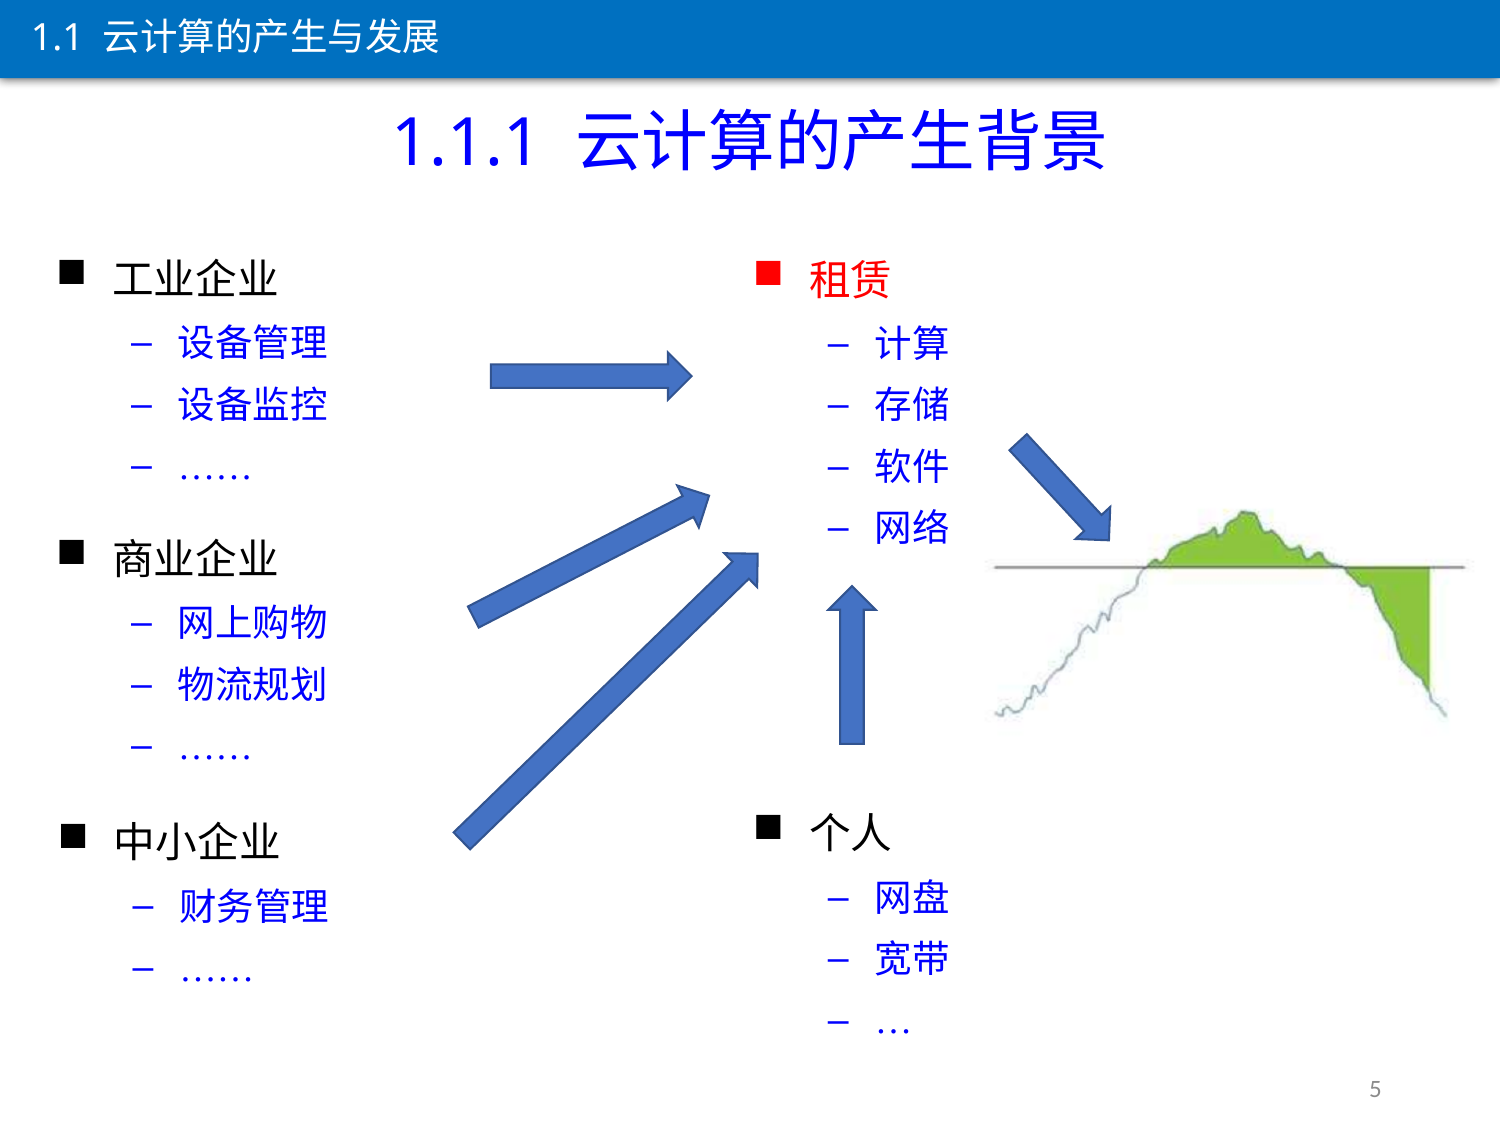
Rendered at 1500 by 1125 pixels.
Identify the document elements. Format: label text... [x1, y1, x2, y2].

text_box 工业企业 设备管理 设备监控 …… [41, 235, 612, 495]
text_box 1.1.1 云计算的产生背景 [0, 91, 1500, 187]
text_box [0, 0, 1500, 79]
text_box 中小企业 财务管理 …… [42, 798, 613, 997]
text_box [1008, 432, 1074, 483]
slide_number 5 [1059, 1057, 1397, 1118]
text_box 个人 网盘 宽带 … [738, 789, 1309, 1049]
text_box [825, 584, 879, 745]
text_box 1.1 云计算的产生与发展 [16, 5, 455, 66]
text_box [612, 483, 711, 561]
text_box 租赁 计算 存储 软件 网络 [738, 236, 1309, 557]
text_box [489, 350, 694, 403]
text_box 商业企业 网上购物 物流规划 …… [41, 515, 612, 775]
text_box [452, 552, 759, 851]
picture [969, 483, 1487, 754]
